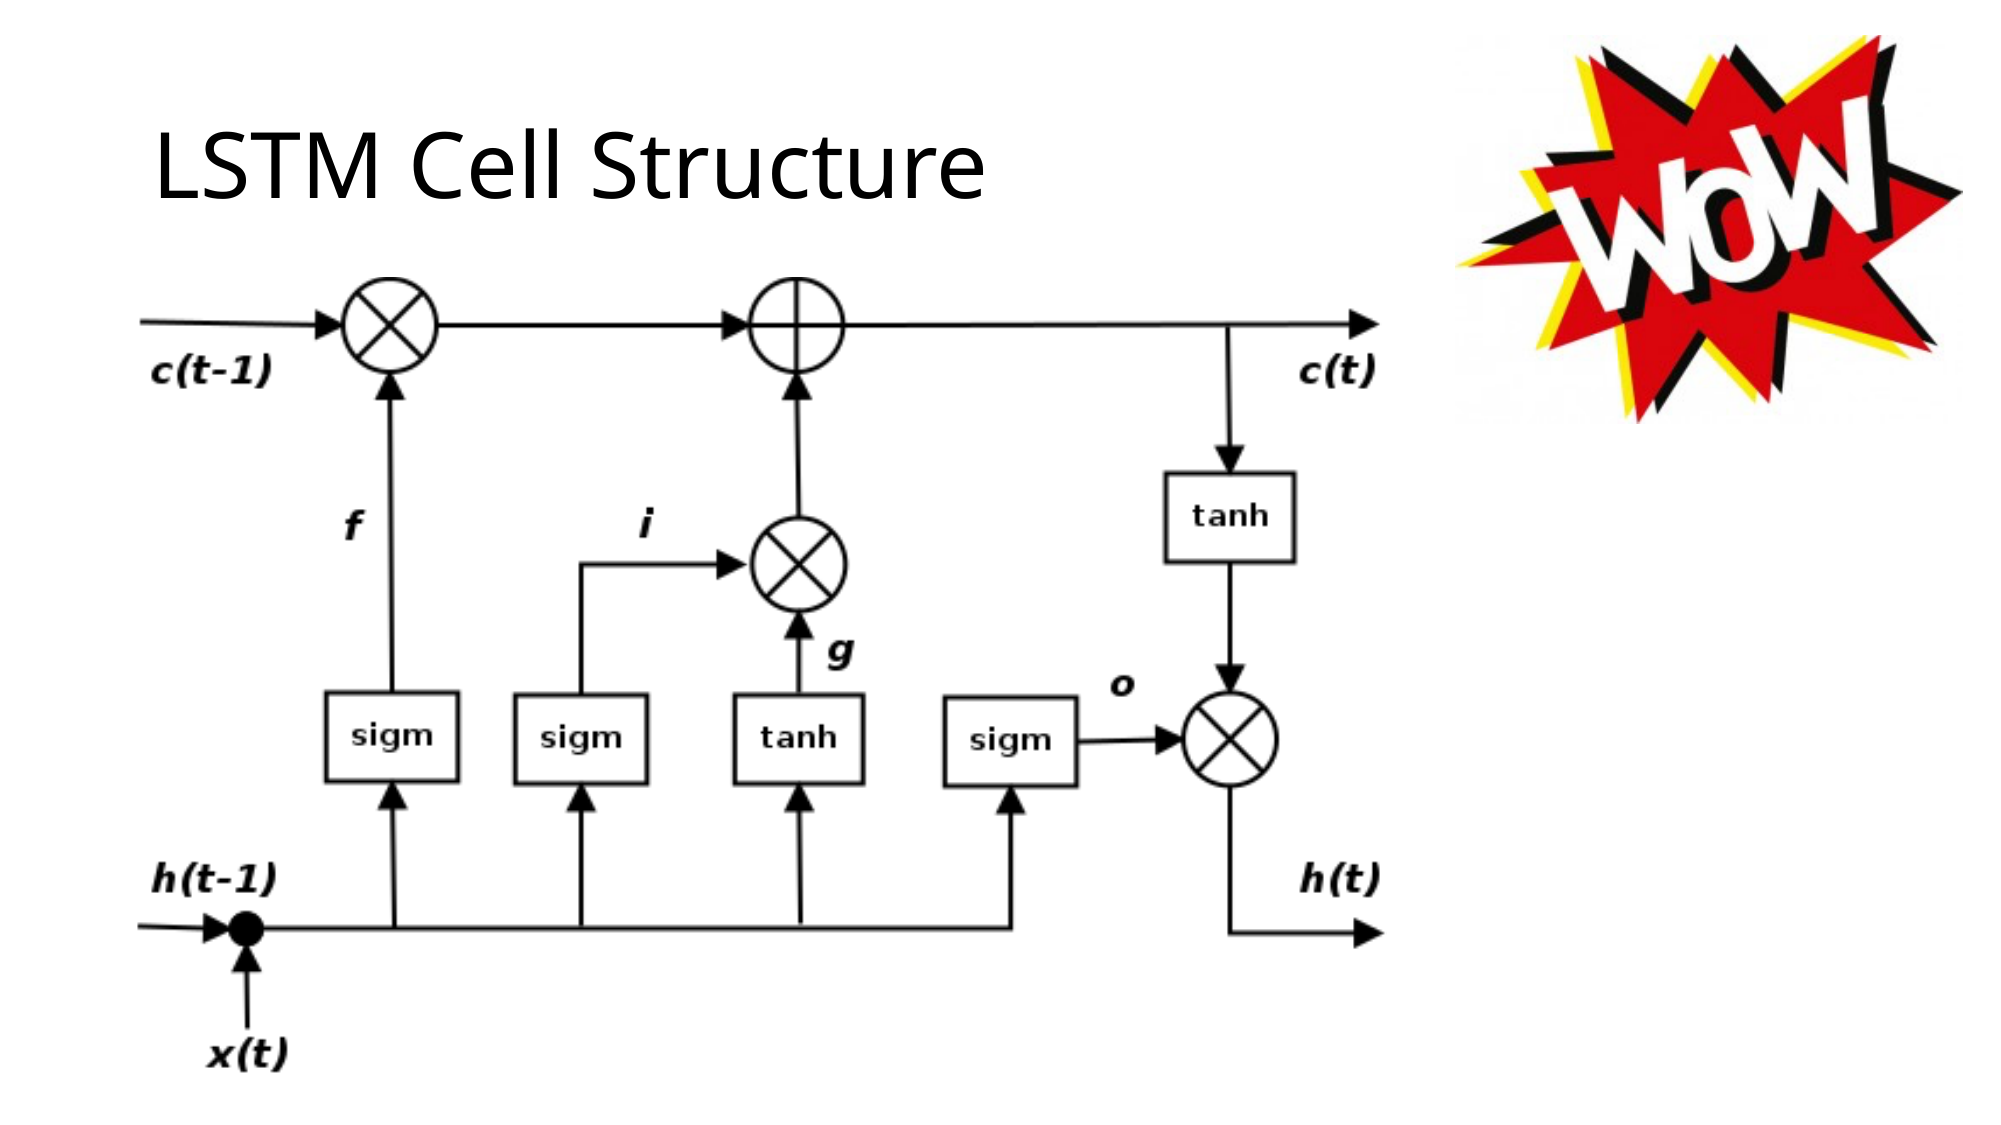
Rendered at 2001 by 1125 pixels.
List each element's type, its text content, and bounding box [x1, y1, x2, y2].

title LSTM Cell Structure [137, 59, 1455, 278]
picture [136, 277, 1387, 1076]
picture [1455, 35, 1963, 424]
